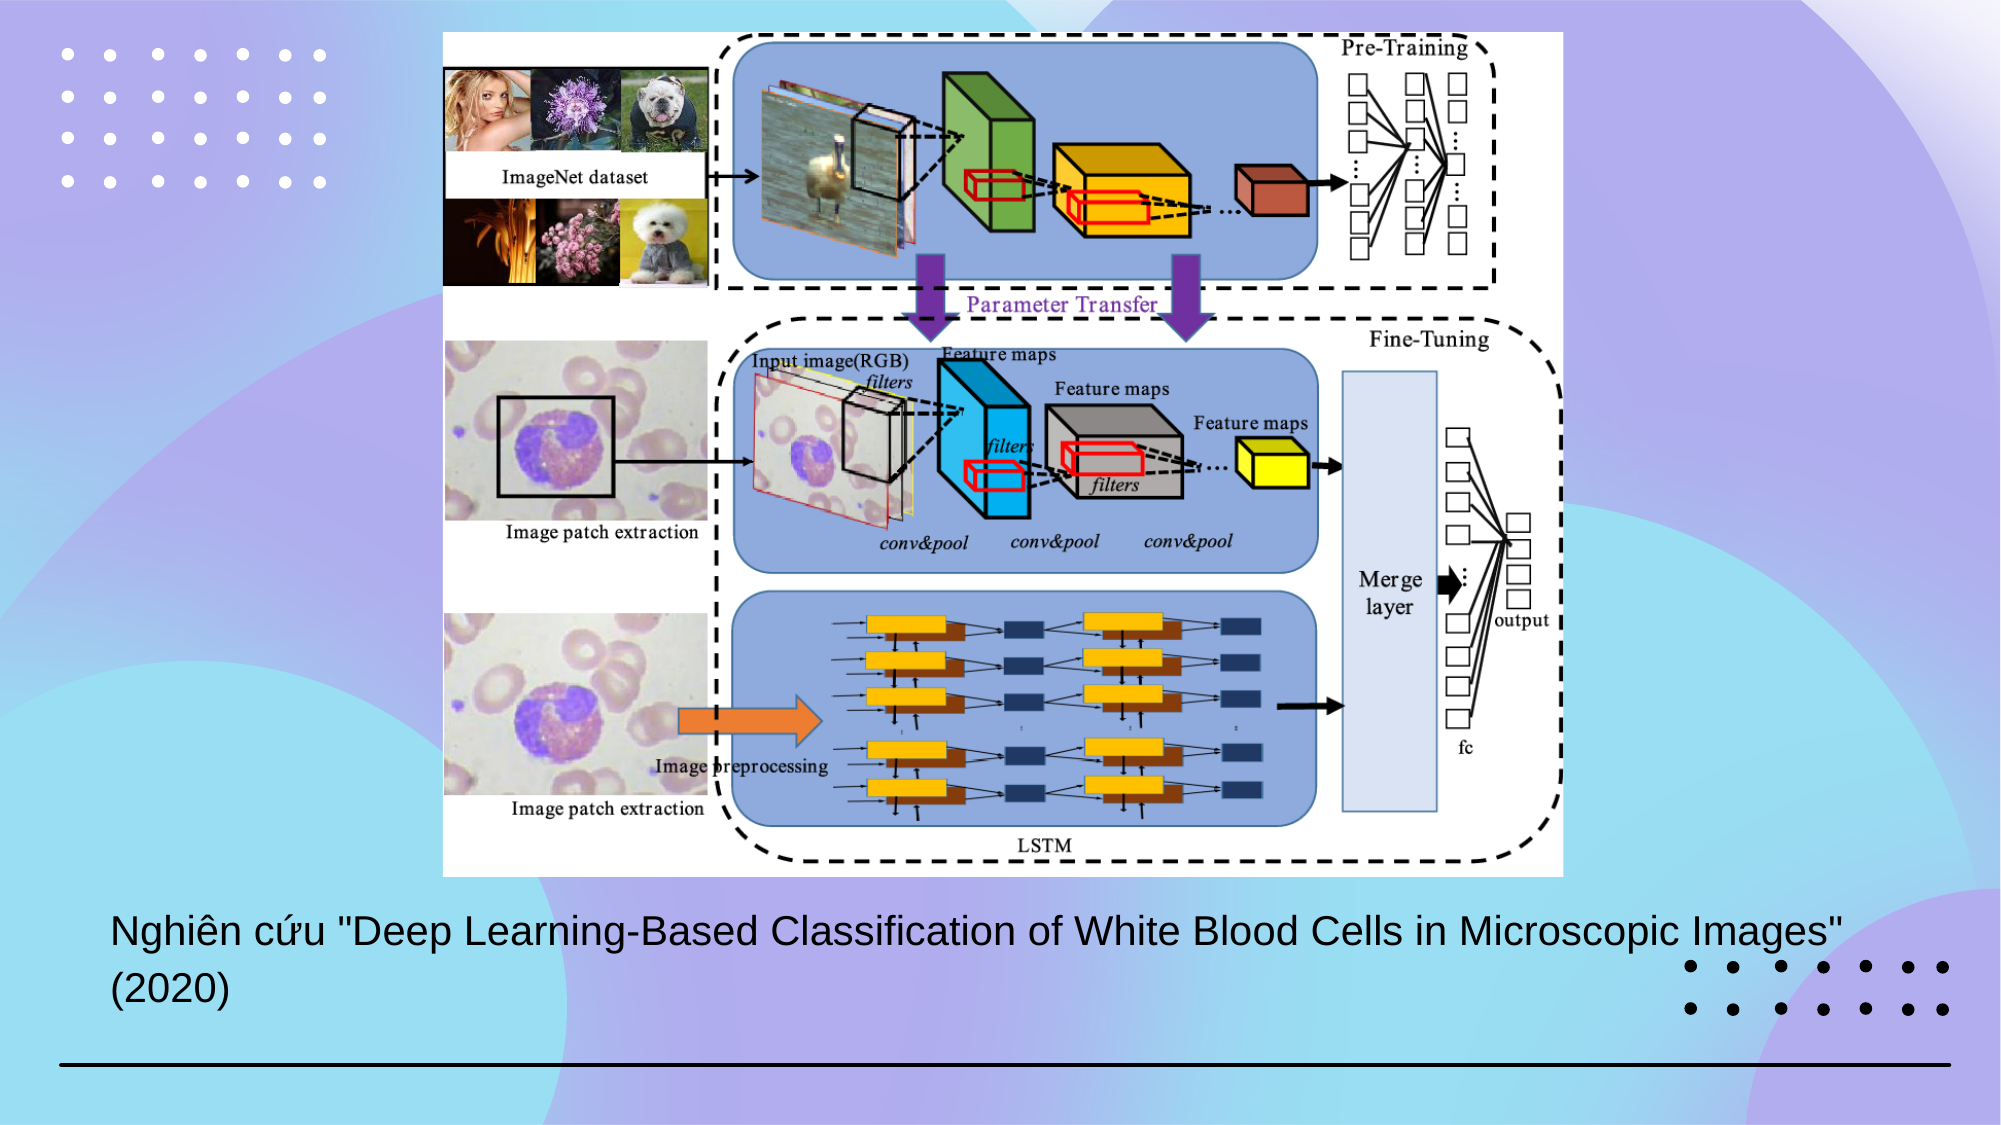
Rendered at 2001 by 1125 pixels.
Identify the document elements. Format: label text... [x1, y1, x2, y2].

list Nghiên cứu "Deep Learning-Based Classification of White Blood Cells in Microscopic Images" (2020) [72, 876, 1934, 1037]
picture [442, 31, 1564, 877]
